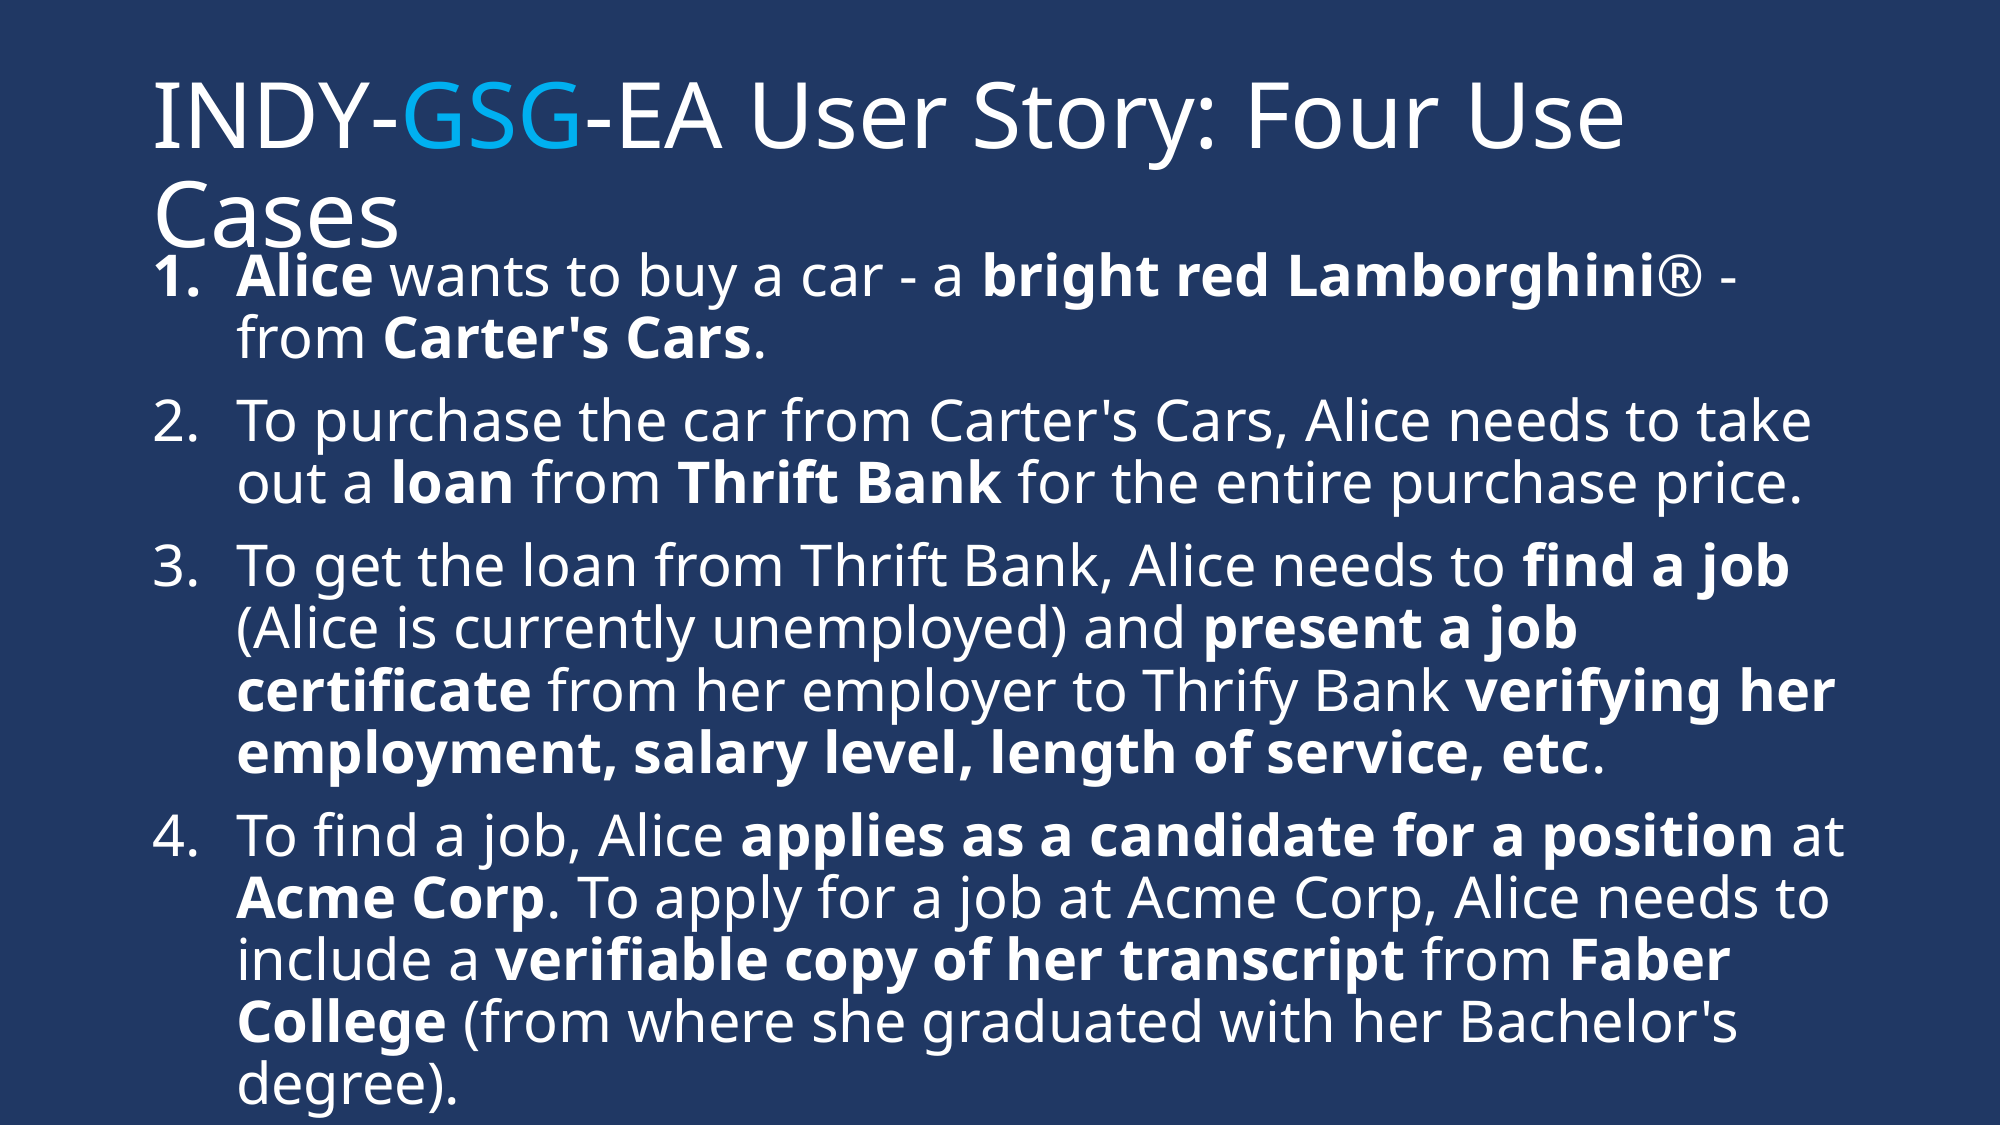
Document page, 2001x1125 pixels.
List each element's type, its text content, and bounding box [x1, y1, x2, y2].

title INDY-GSG-EA User Story: Four Use Cases [137, 59, 1863, 239]
list Alice wants to buy a car - a bright red Lamborghini® - from Carter's Cars. To purchase the car from Carter's Cars, Alice needs to take out a loan from Thrift Bank for the entire purchase price. To get the loan from Thrift Bank, Alice needs to find a job (Alice is currently unemployed) and present a job certificate from her employer to Thrify Bank verifying her employment, salary level, length of service, etc. To find a job, Alice applies as a candidate for a position at Acme Corp. To apply for a job at Acme Corp, Alice needs to include a verifiable copy of her transcript from Faber College (from where she graduated with her Bachelor's degree). [137, 239, 1863, 1125]
